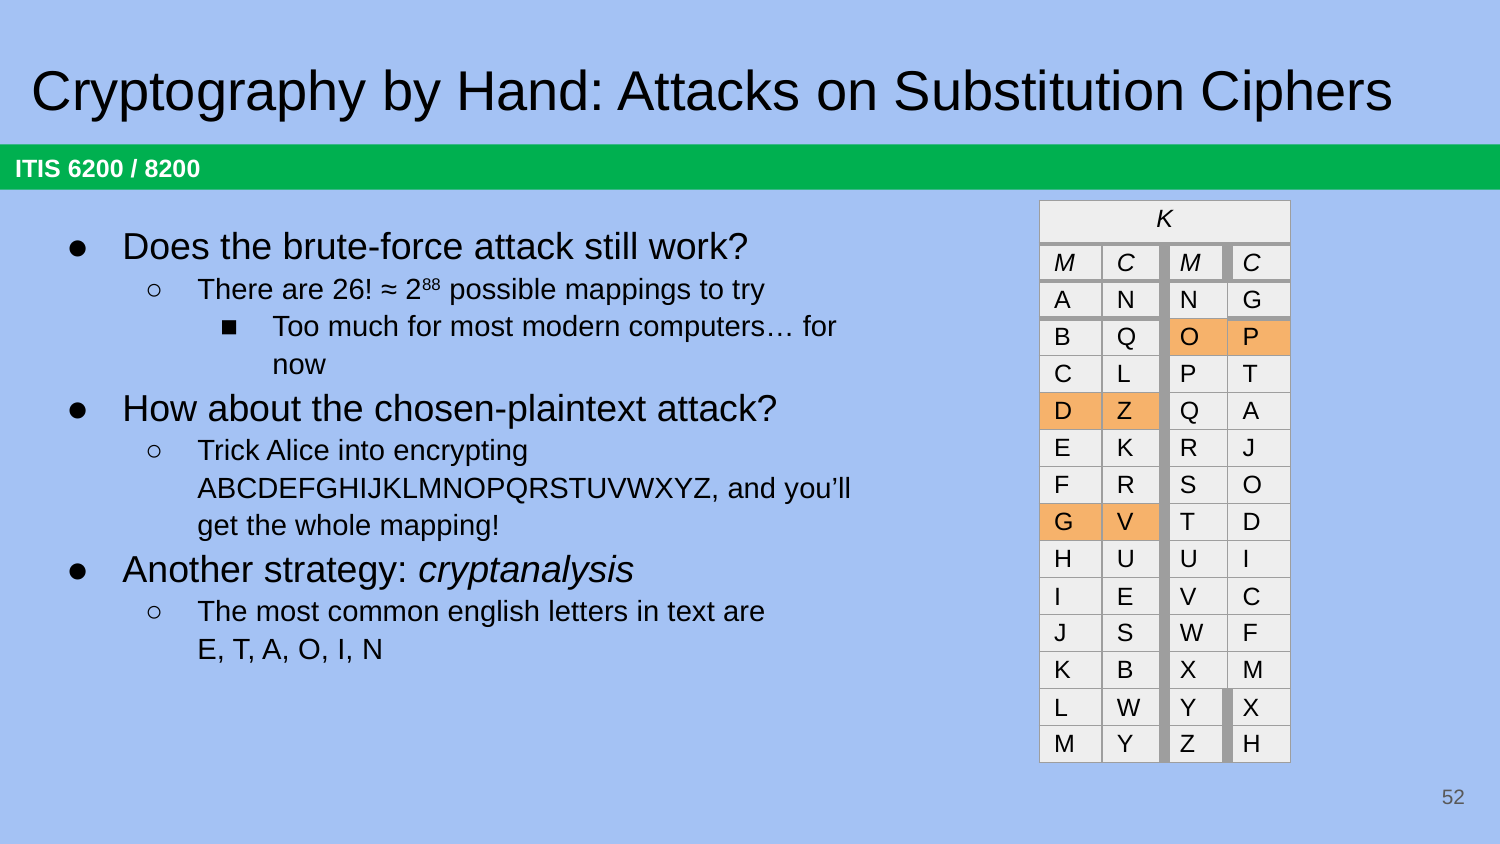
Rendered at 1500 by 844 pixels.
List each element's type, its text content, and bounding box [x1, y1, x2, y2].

table_cell I [1040, 578, 1101, 614]
table_cell I [1228, 541, 1290, 577]
table_cell E [1040, 430, 1101, 466]
table_cell Y [1170, 689, 1222, 725]
table_cell V [1103, 504, 1159, 540]
table_cell Q [1170, 393, 1227, 429]
table_cell S [1103, 615, 1159, 651]
table_cell N [1103, 283, 1159, 316]
table_cell Z [1170, 726, 1222, 762]
table_cell Z [1103, 393, 1159, 429]
table_cell Q [1103, 321, 1159, 355]
table_cell G [1228, 283, 1290, 316]
table_cell K [1103, 430, 1159, 466]
table_cell C [1233, 246, 1290, 279]
table_cell X [1170, 652, 1227, 688]
table_cell K [1040, 652, 1101, 688]
table_cell O [1228, 467, 1290, 503]
table_cell M [1170, 246, 1222, 279]
table_cell T [1228, 356, 1290, 392]
table_cell W [1170, 615, 1227, 651]
table_cell M [1040, 246, 1101, 279]
table_cell L [1103, 356, 1159, 392]
table_cell Y [1103, 726, 1159, 762]
table_cell C [1040, 356, 1101, 392]
table_cell X [1233, 689, 1290, 725]
table_cell R [1103, 467, 1159, 503]
table_cell H [1040, 541, 1101, 577]
table_cell U [1103, 541, 1159, 577]
table_cell R [1170, 430, 1227, 466]
table_cell P [1170, 356, 1227, 392]
list Does the brute-force attack still work? There are 26! ≈ 288 possible mappings to try Too much for most modern computers… for now How about the chosen-plaintext attack? Trick Alice into encrypting ABCDEFGHIJKLMNOPQRSTUVWXYZ, and you’ll get the whole mapping! Another strategy: cryptanalysis The most common english letters in text are E, T, A, O, I, N [32, 204, 877, 823]
table_cell G [1040, 504, 1101, 540]
table_cell B [1103, 652, 1159, 688]
table_cell E [1103, 578, 1159, 614]
table_cell C [1103, 246, 1159, 279]
table_cell D [1228, 504, 1290, 540]
table_cell J [1040, 615, 1101, 651]
table_cell V [1170, 578, 1227, 614]
table_cell U [1170, 541, 1227, 577]
table_cell C [1228, 578, 1290, 614]
table_cell O [1170, 319, 1227, 355]
table_cell W [1103, 689, 1159, 725]
table_cell J [1228, 430, 1290, 466]
table_cell N [1170, 283, 1227, 318]
table_cell F [1040, 467, 1101, 503]
table_cell B [1040, 321, 1101, 355]
table_cell M [1228, 652, 1290, 688]
table_cell T [1170, 504, 1227, 540]
table_cell A [1228, 393, 1290, 429]
table_cell H [1233, 726, 1290, 762]
table_cell P [1228, 321, 1290, 355]
table_cell A [1040, 283, 1101, 316]
slide_number 52 [1389, 764, 1480, 830]
table_cell L [1040, 689, 1101, 725]
table_cell D [1040, 393, 1101, 429]
table_cell M [1040, 726, 1101, 762]
title Cryptography by Hand: Attacks on Substitution Ciphers [16, 44, 1415, 139]
table_cell S [1170, 467, 1227, 503]
table_cell F [1228, 615, 1290, 651]
table_header K [1040, 201, 1290, 242]
